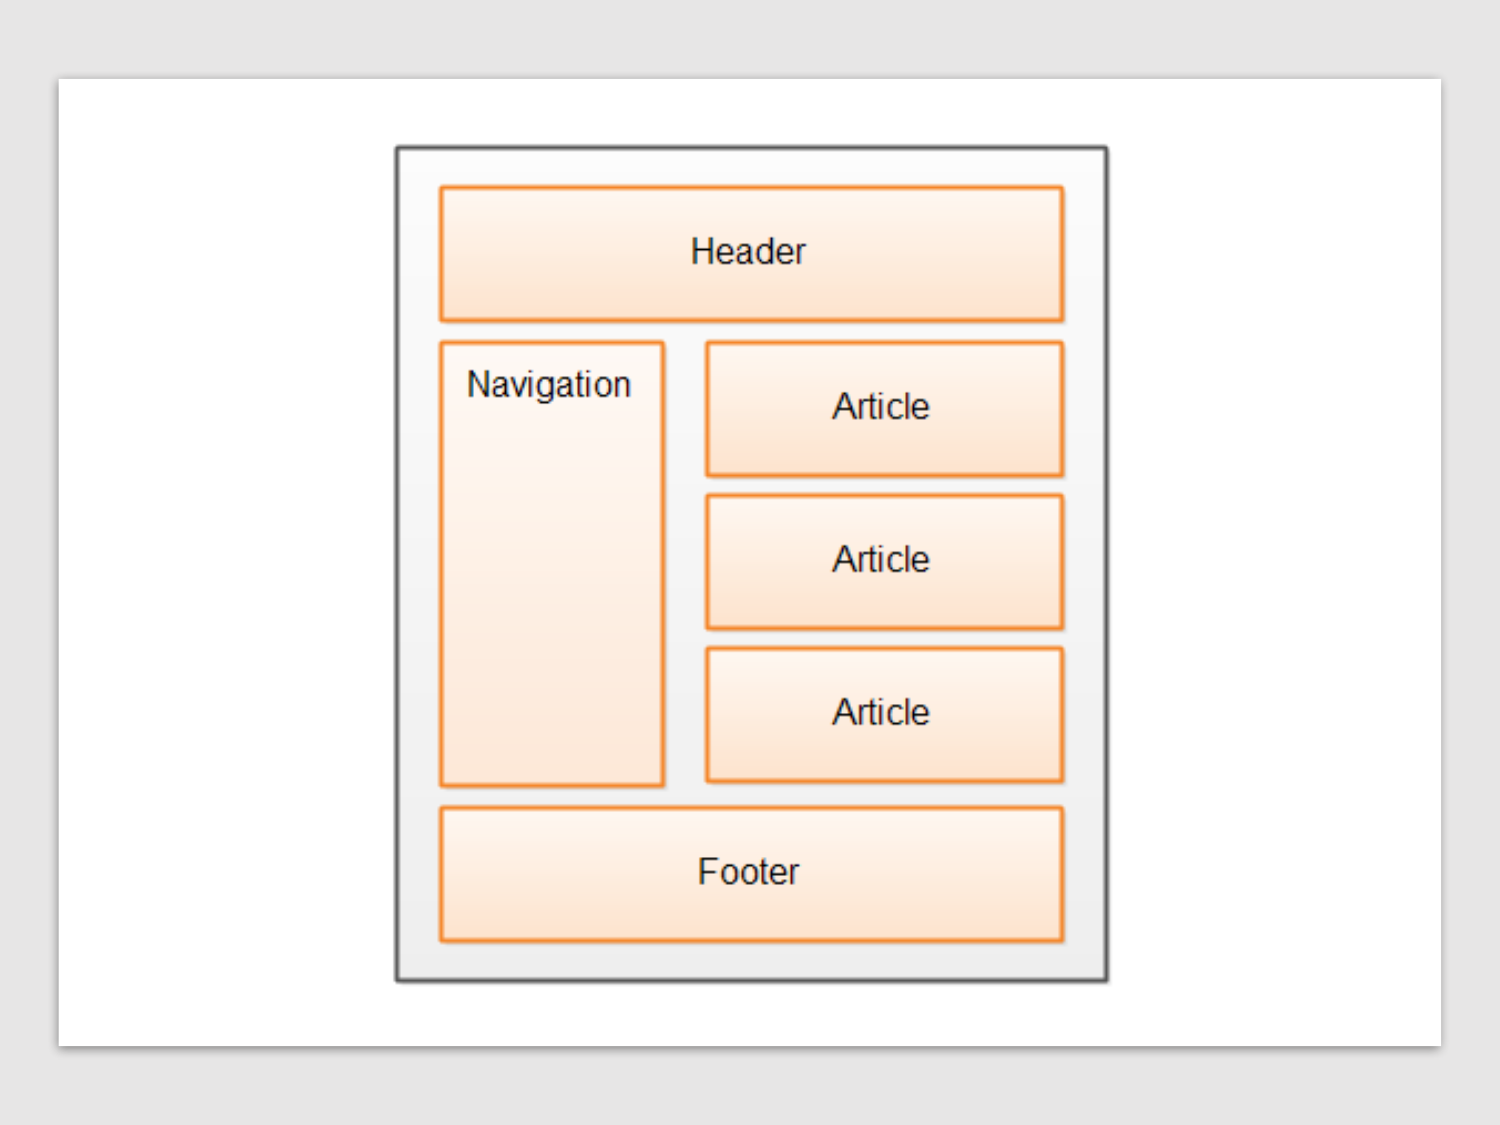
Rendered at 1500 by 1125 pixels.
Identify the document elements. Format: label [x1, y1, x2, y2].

text_box [58, 78, 1442, 1047]
list [352, 105, 1148, 1020]
text_box [0, 0, 1500, 1125]
